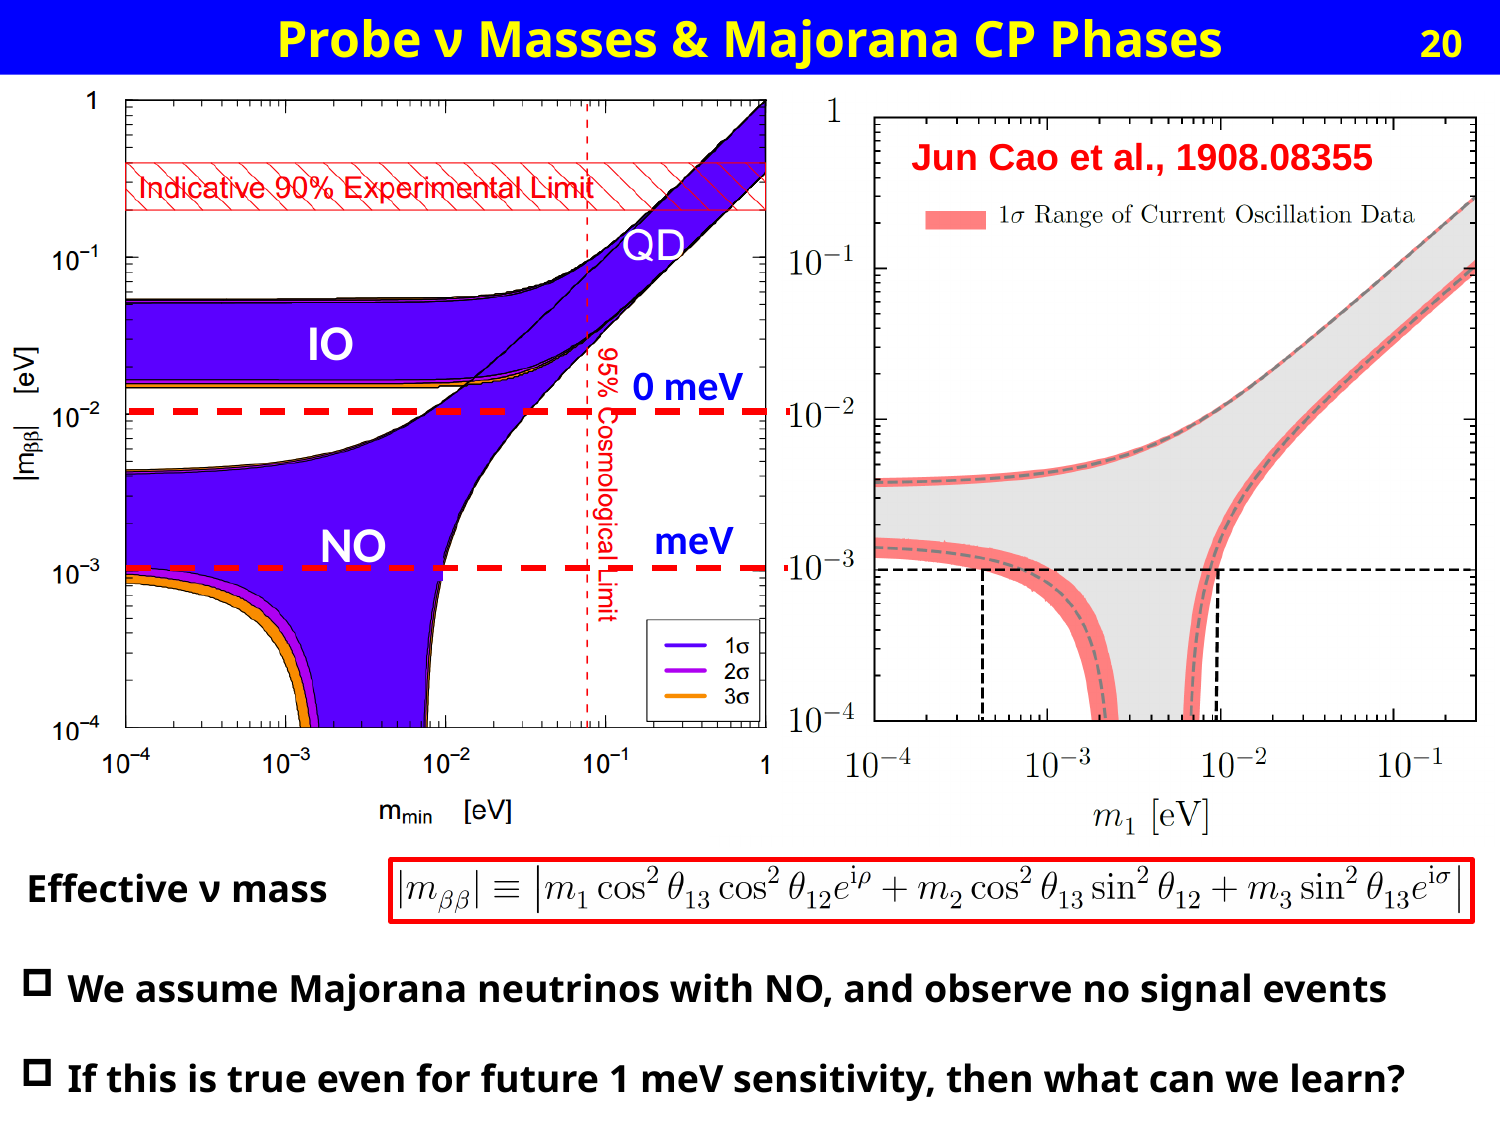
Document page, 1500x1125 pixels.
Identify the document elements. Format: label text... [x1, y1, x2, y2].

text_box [5, 81, 781, 835]
text_box Effective ν mass [5, 857, 349, 918]
text_box We assume Majorana neutrinos with NO, and observe no signal events If this is true even for future 1 meV sensitivity, then what can we learn? [5, 957, 1495, 1108]
slide_number 20 [1128, 12, 1478, 73]
picture [392, 861, 1471, 920]
picture [709, 91, 1495, 848]
text_box Probe ν Masses & Majorana CP Phases [0, 0, 1500, 75]
